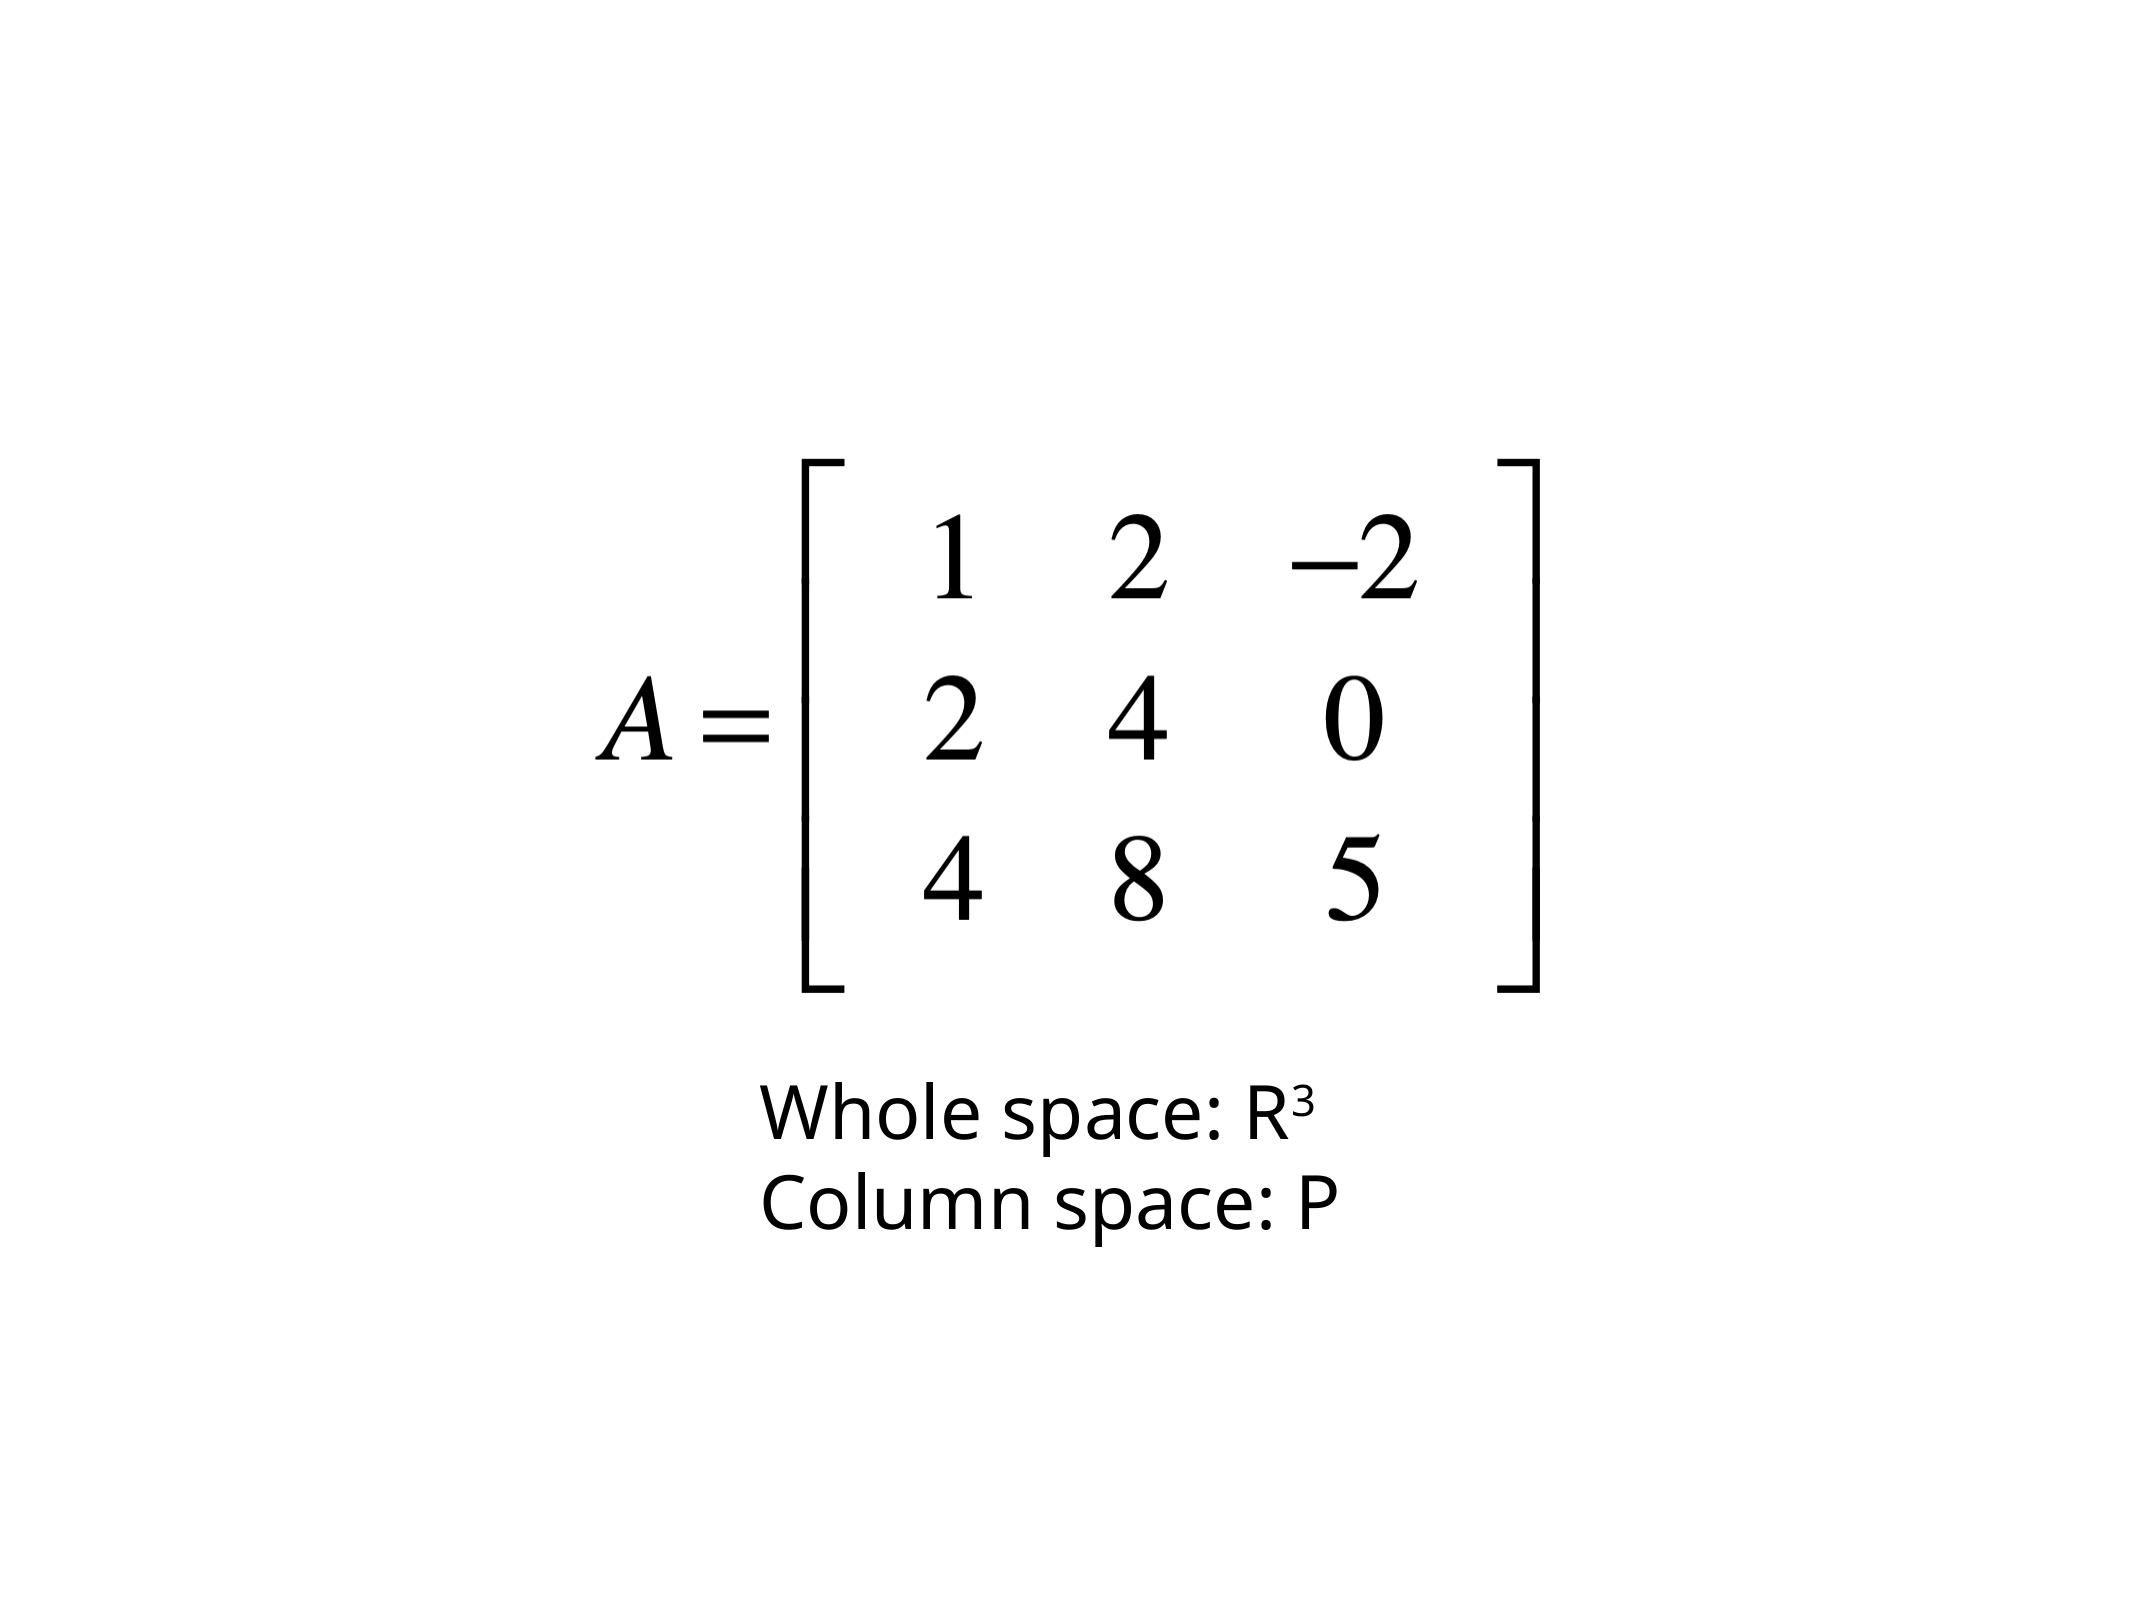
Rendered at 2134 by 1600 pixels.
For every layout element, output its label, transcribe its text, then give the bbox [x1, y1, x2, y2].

picture [576, 428, 1567, 1017]
text_box Whole space: R3 Column space: P [751, 1056, 1350, 1253]
